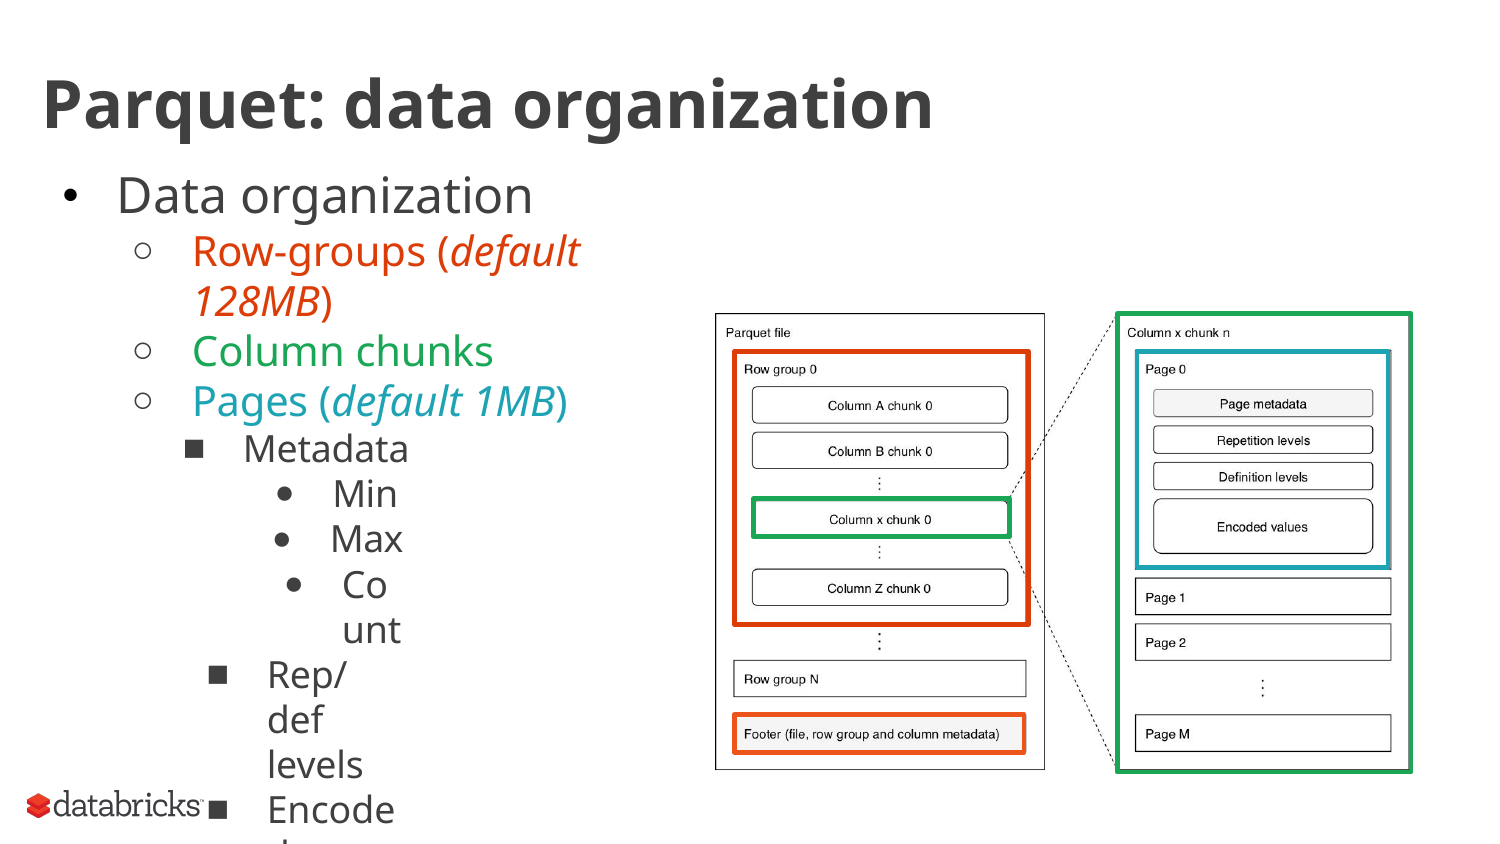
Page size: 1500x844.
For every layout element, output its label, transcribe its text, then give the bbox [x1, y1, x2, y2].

list Data organization Row-groups (default 128MB) Column chunks Pages (default 1MB) Metadata Min Max Count Rep/def levels Encoded values [59, 203, 664, 844]
picture [27, 790, 59, 818]
title Parquet: data organization [39, 59, 1130, 203]
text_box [715, 310, 1414, 775]
